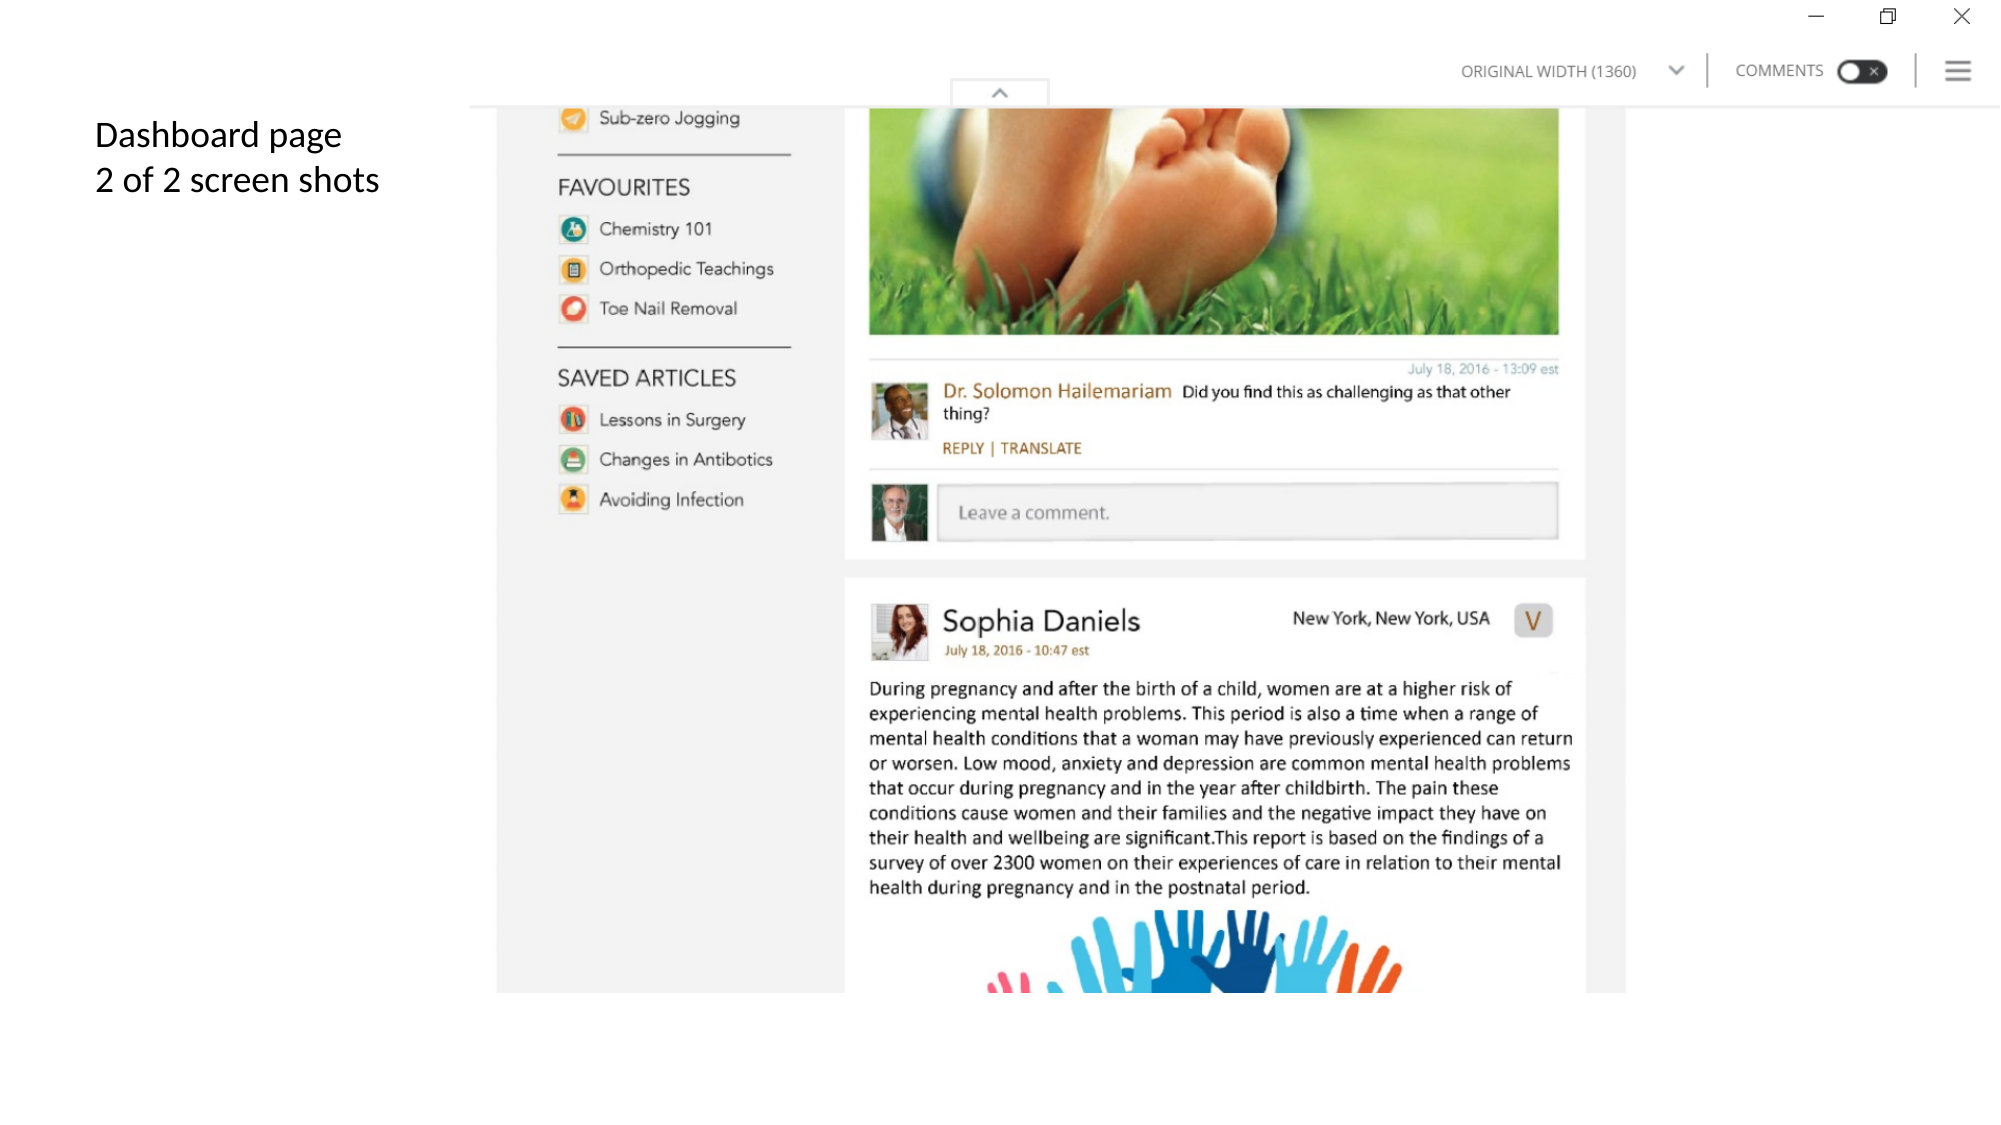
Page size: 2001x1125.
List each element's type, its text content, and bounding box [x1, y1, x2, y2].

picture [469, 0, 2000, 993]
text_box Dashboard page 2 of 2 screen shots [80, 102, 404, 207]
